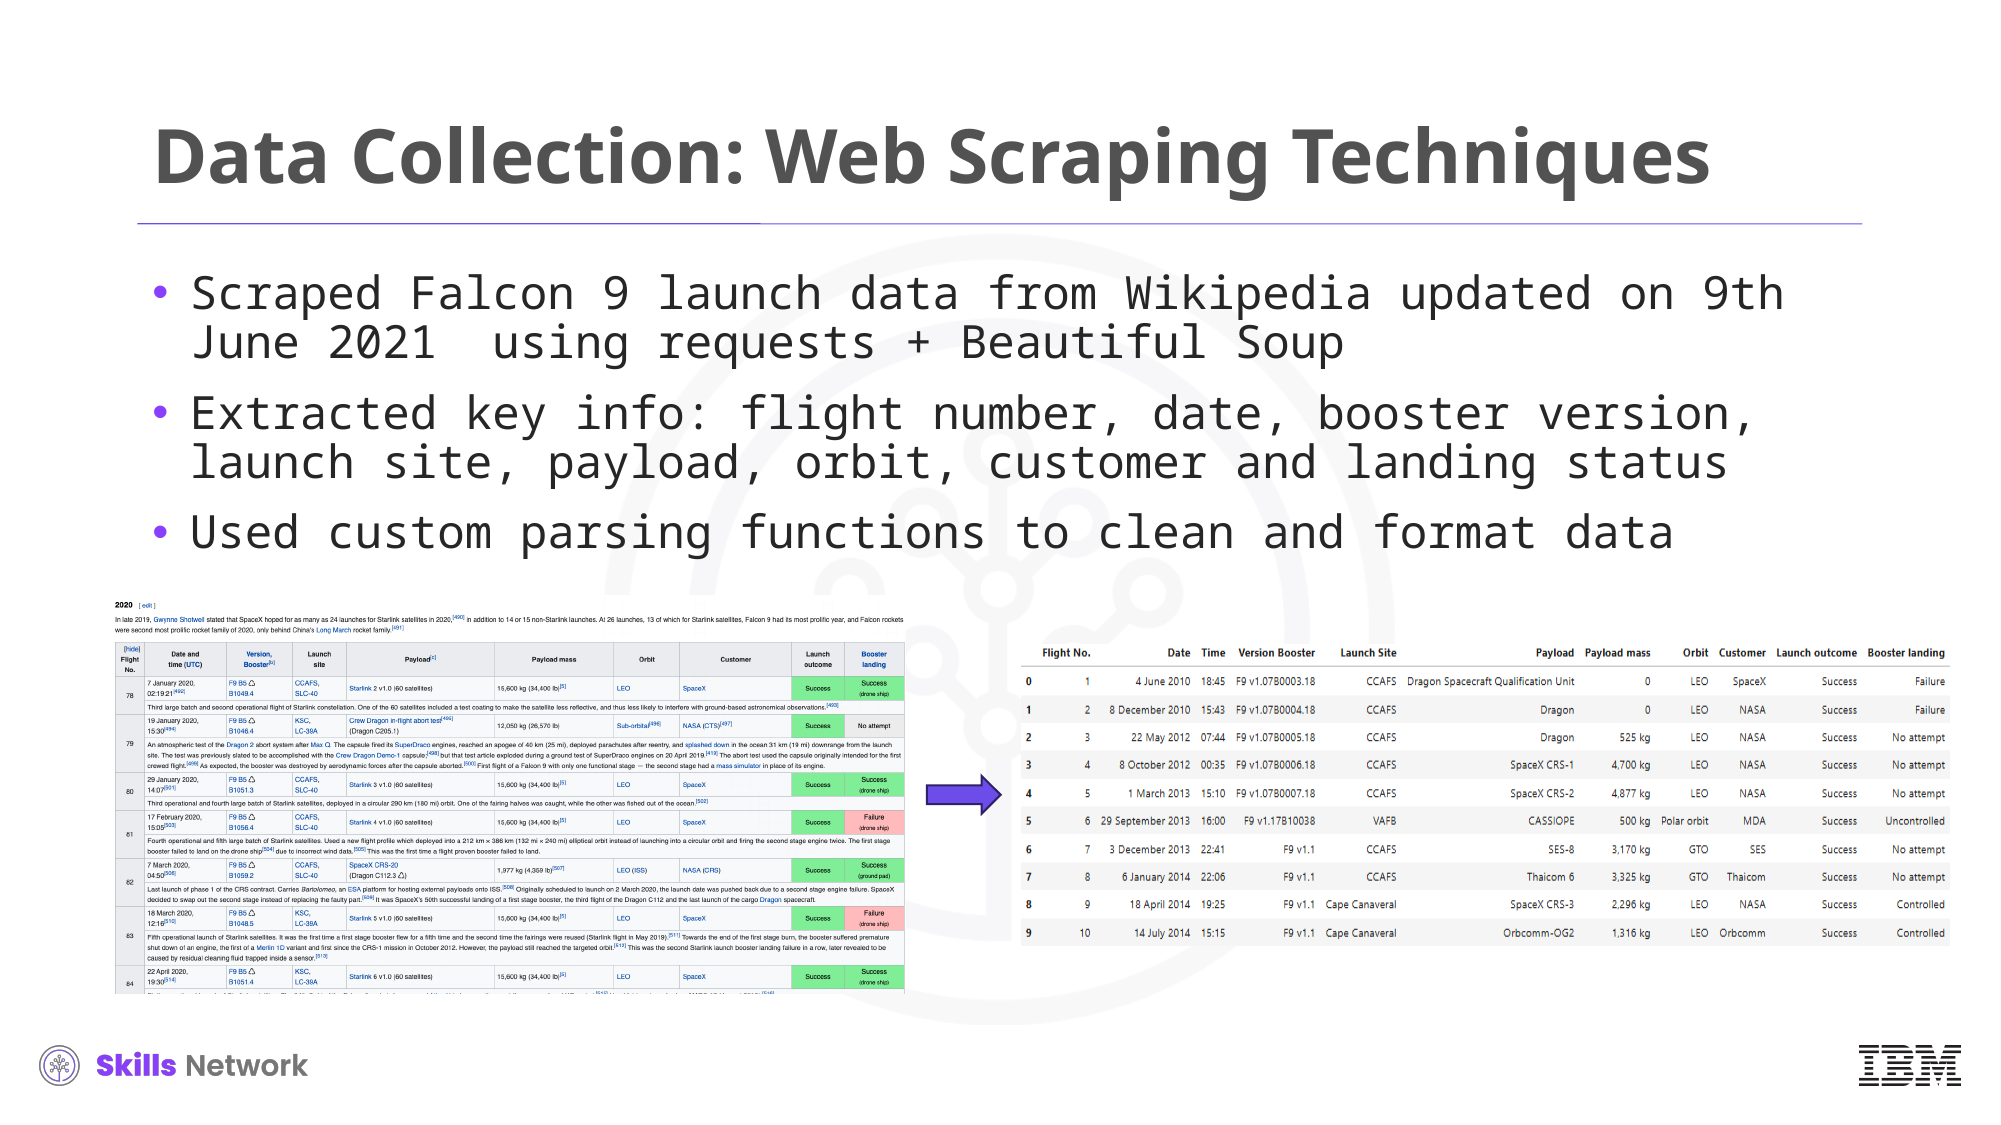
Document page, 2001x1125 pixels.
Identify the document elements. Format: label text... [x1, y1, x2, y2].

picture [111, 595, 906, 994]
picture [39, 1045, 308, 1086]
text_box Scraped Falcon 9 launch data from Wikipedia updated on 9th June 2021 using requests + Beautiful Soup Extracted key info: flight number, date, booster version, launch site, payload, orbit, customer and landing status Used custom parsing functions to clean and format data [137, 262, 1863, 824]
picture [1859, 1045, 1961, 1086]
title Data Collection: Web Scraping Techniques [137, 92, 1863, 226]
picture [1021, 644, 1952, 946]
text_box [925, 773, 1003, 817]
